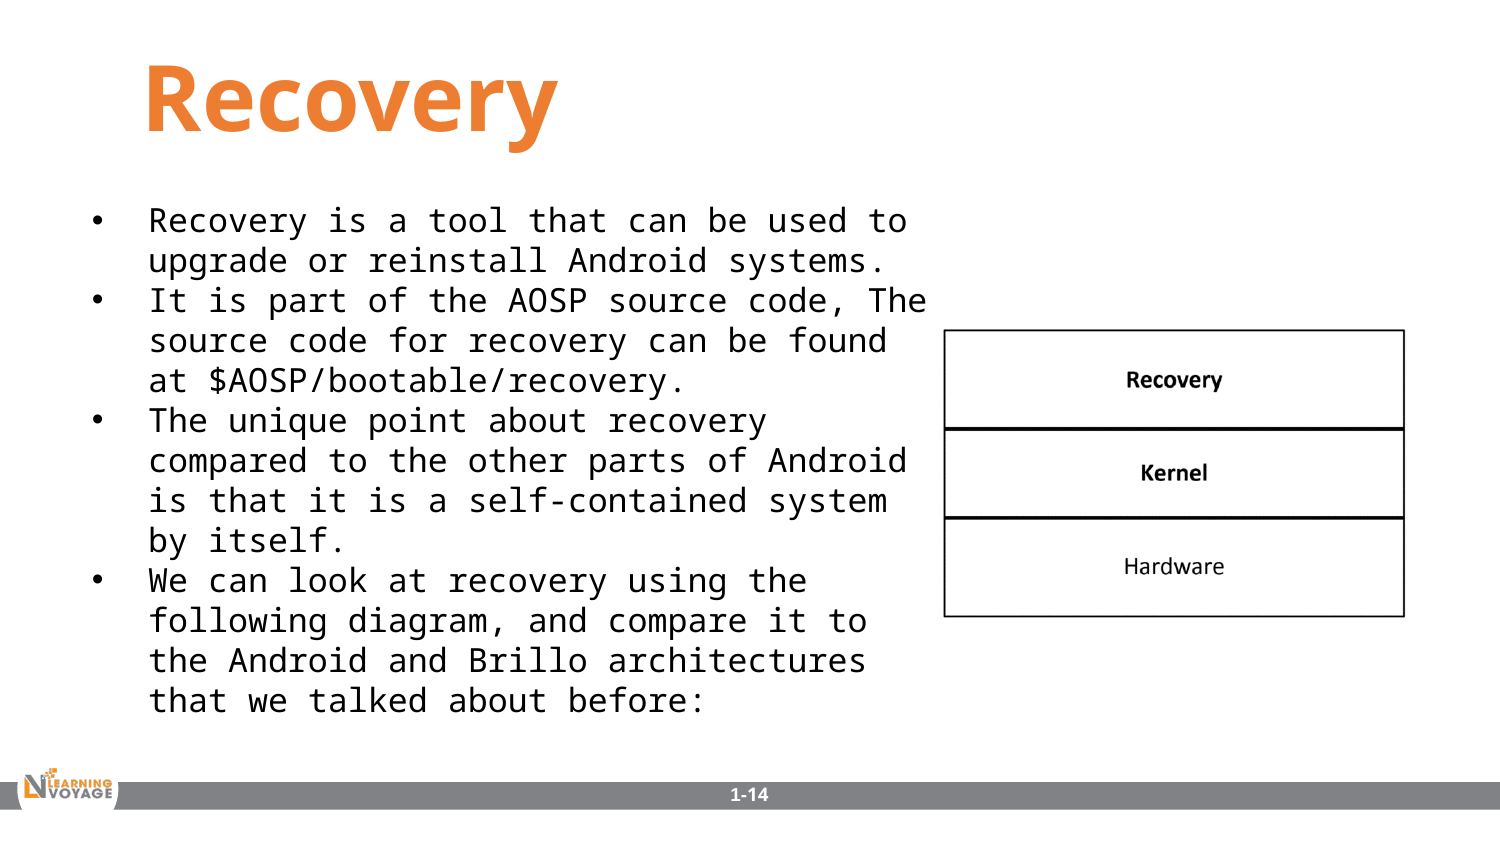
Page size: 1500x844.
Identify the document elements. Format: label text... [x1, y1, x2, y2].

text_box Recovery is a tool that can be used to upgrade or reinstall Android systems. It is part of the AOSP source code, The source code for recovery can be found at $AOSP/bootable/recovery. The unique point about recovery compared to the other parts of Android is that it is a self-contained system by itself. We can look at recovery using the following diagram, and compare it to the Android and Brillo architectures that we talked about before: [91, 197, 943, 719]
picture [941, 327, 1409, 621]
picture [0, 706, 144, 844]
text_box Recovery [126, 37, 1231, 153]
slide_number 1-14 [692, 770, 784, 821]
